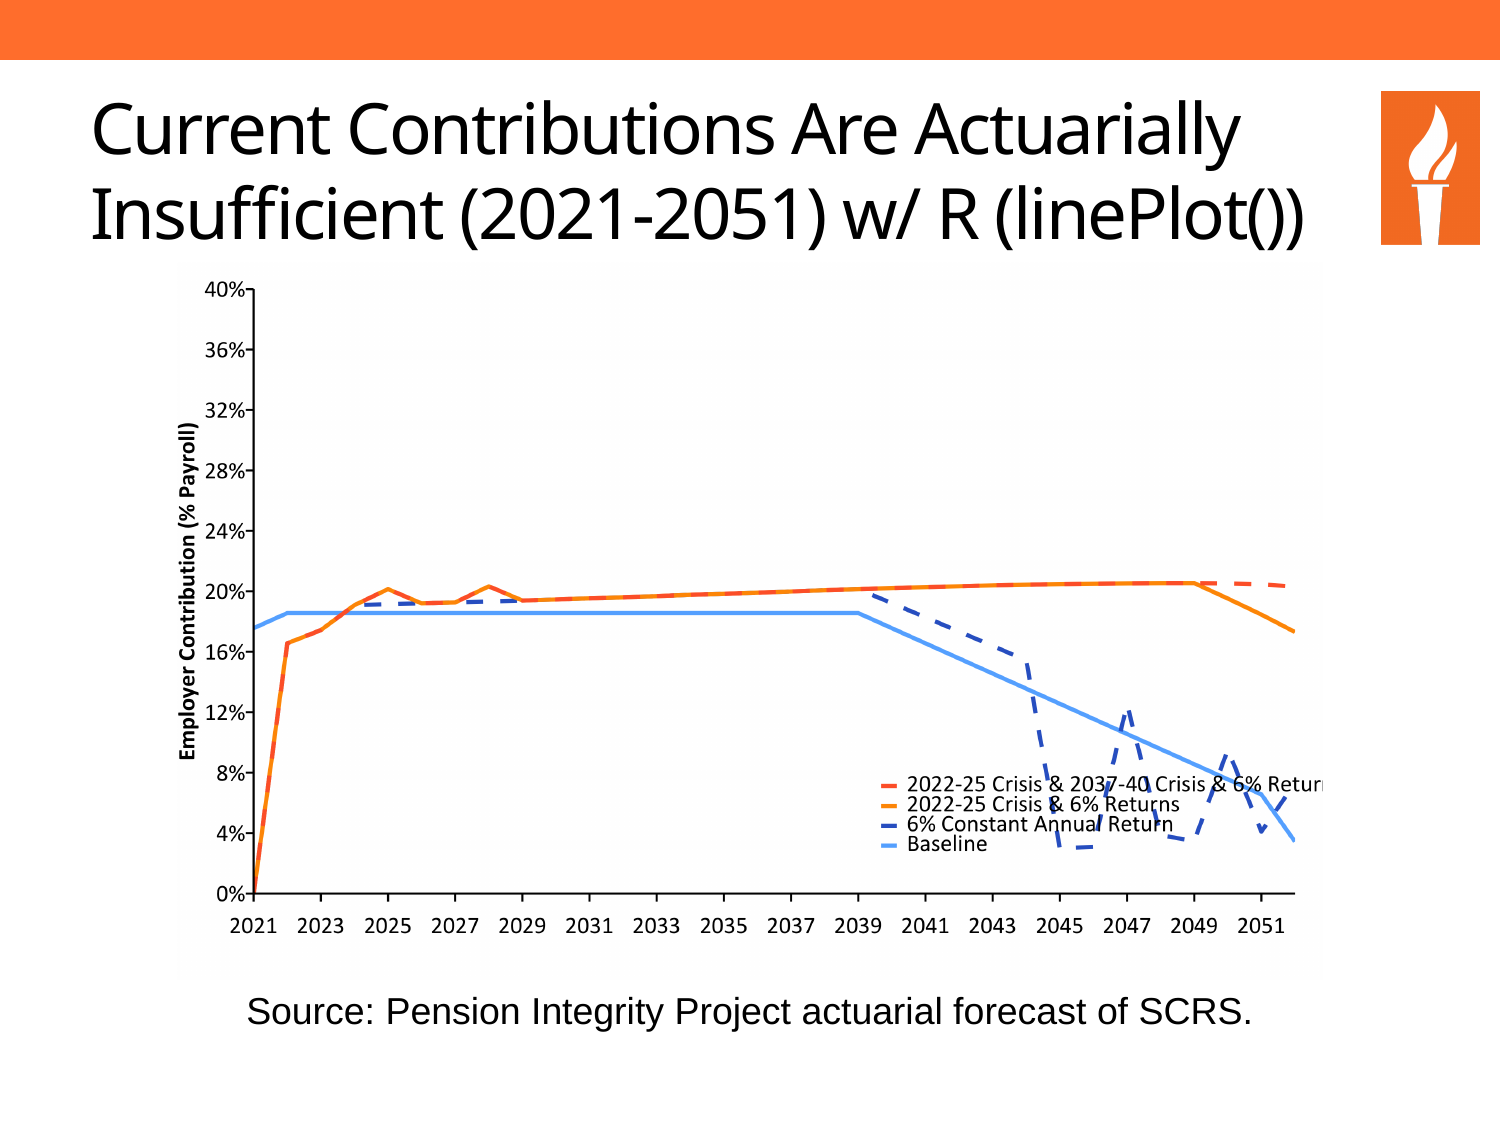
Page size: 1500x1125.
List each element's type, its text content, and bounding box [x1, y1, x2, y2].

text_box Source: Pension Integrity Project actuarial forecast of SCRS. [74, 979, 1425, 1063]
title Current Contributions Are Actuarially Insufficient (2021-2051) w/ R (linePlot()) [75, 87, 1366, 250]
picture [1381, 91, 1480, 245]
picture [176, 262, 1324, 980]
